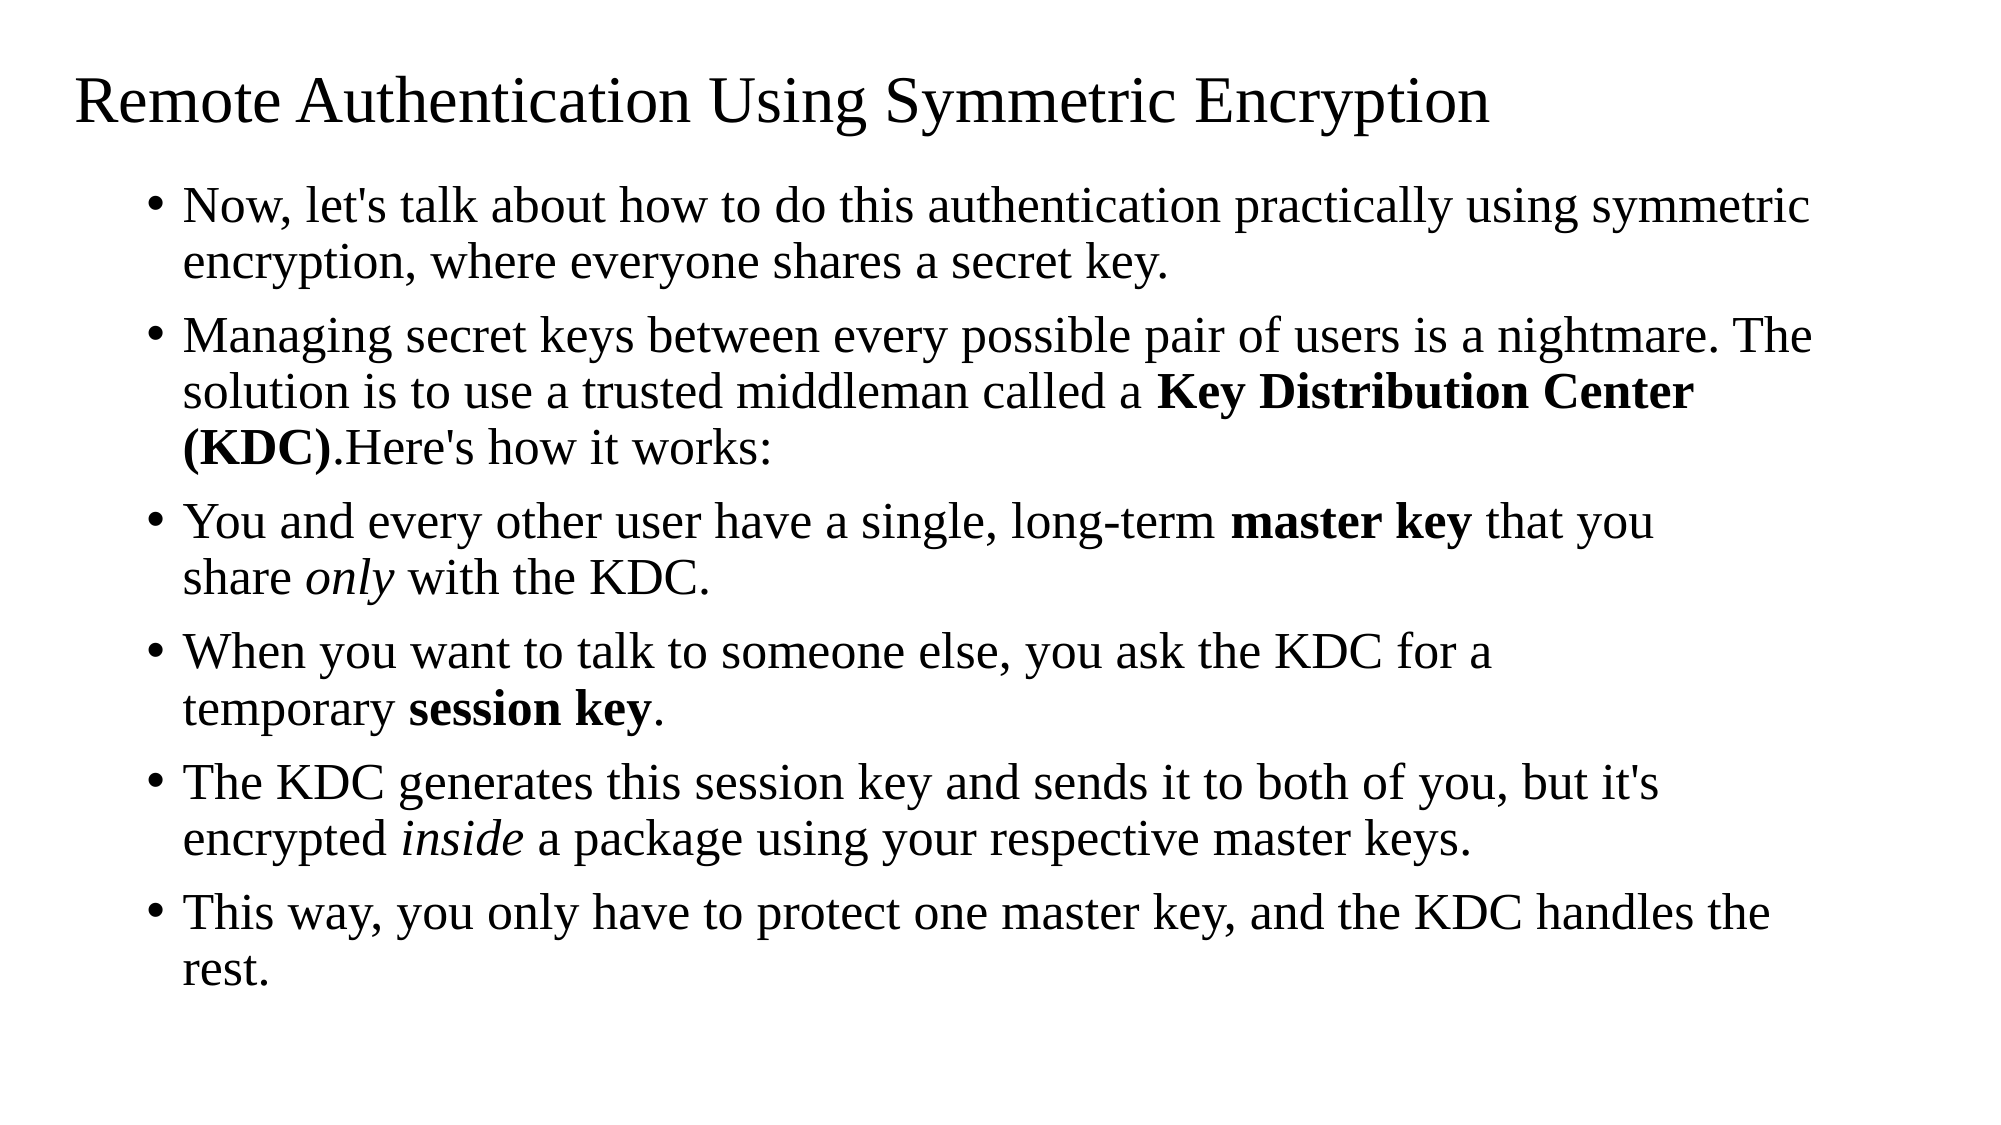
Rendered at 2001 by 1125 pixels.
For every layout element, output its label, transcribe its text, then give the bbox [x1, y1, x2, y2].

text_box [64, 120, 1486, 165]
title Remote Authentication Using Symmetric Encryption [59, 31, 1785, 171]
list Now, let's talk about how to do this authentication practically using symmetric encryption, where everyone shares a secret key. Managing secret keys between every possible pair of users is a nightmare. The solution is to use a trusted middleman called a Key Distribution Center (KDC).Here's how it works: You and every other user have a single, long-term master key that you share only with the KDC. When you want to talk to someone else, you ask the KDC for a temporary session key. The KDC generates this session key and sends it to both of you, but it's encrypted inside a package using your respective master keys. This way, you only have to protect one master key, and the KDC handles the rest. [131, 170, 1857, 1009]
